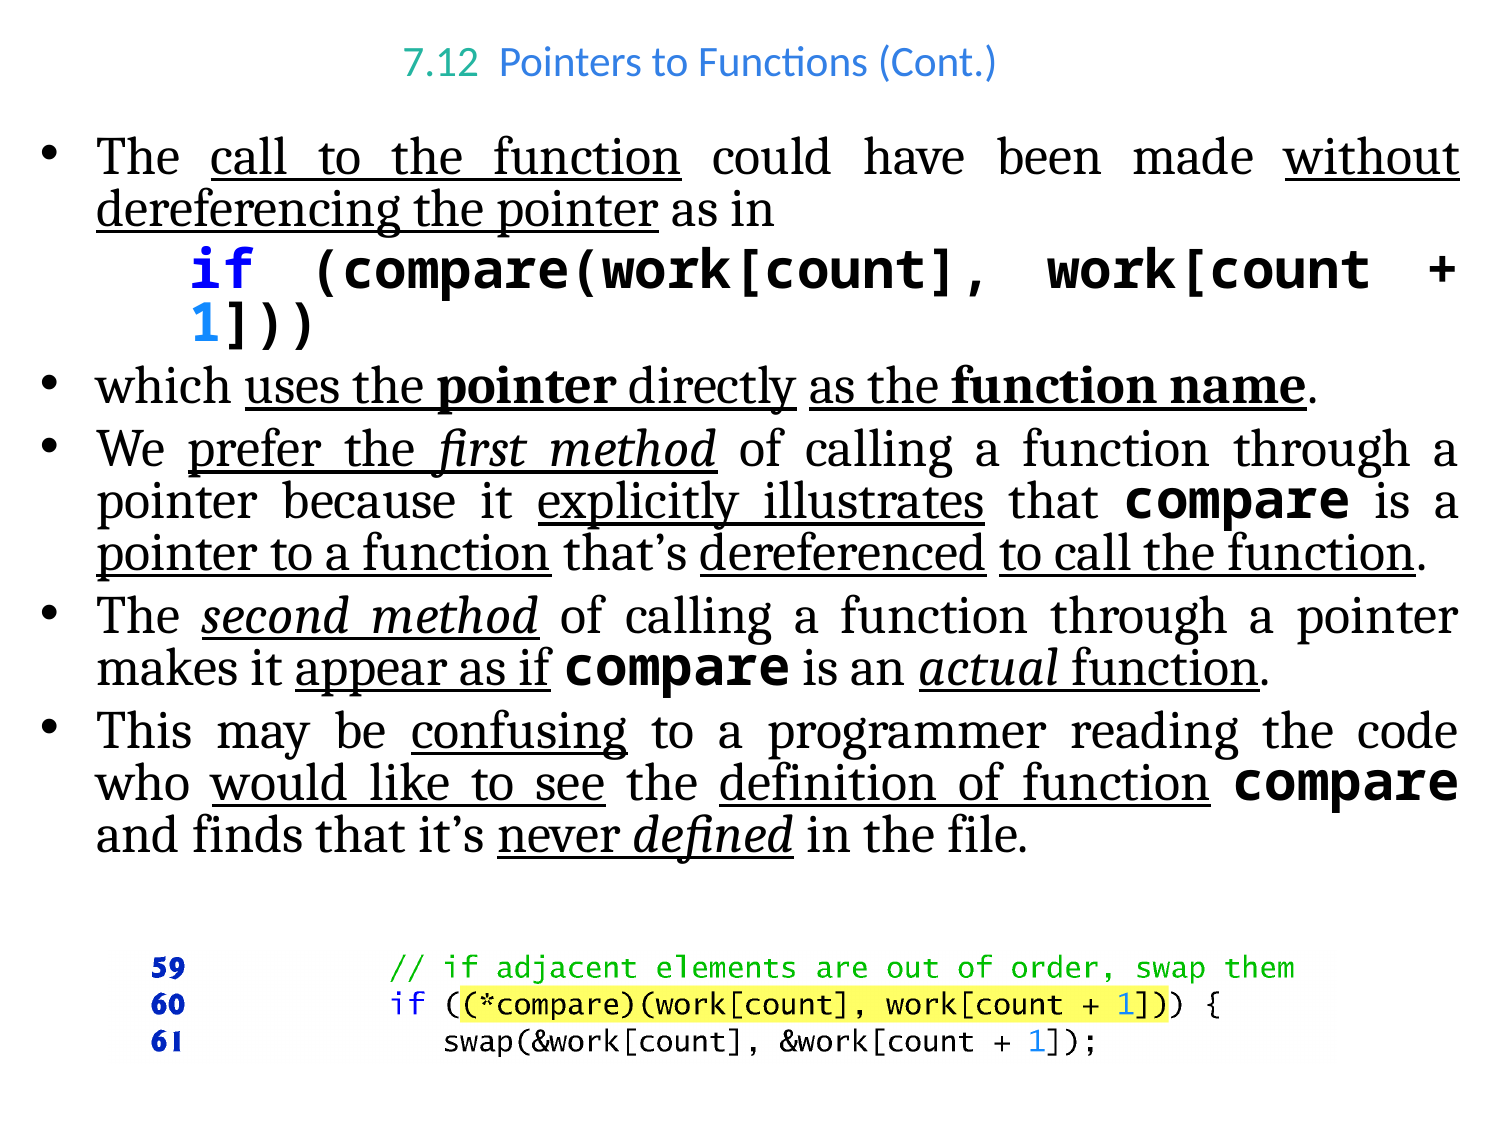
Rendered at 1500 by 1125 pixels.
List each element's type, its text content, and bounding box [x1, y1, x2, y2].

picture [107, 950, 1337, 1064]
list The call to the function could have been made without dereferencing the pointer as in if (compare(work[count], work[count + 1])) which uses the pointer directly as the function name. We prefer the first method of calling a function through a pointer because it explicitly illustrates that compare is a pointer to a function that’s dereferenced to call the function. The second method of calling a function through a pointer makes it appear as if compare is an actual function. This may be confusing to a programmer reading the code who would like to see the definition of function compare and finds that it’s never defined in the file. [24, 125, 1475, 963]
title 7.12 Pointers to Functions (Cont.) [24, 24, 1375, 93]
